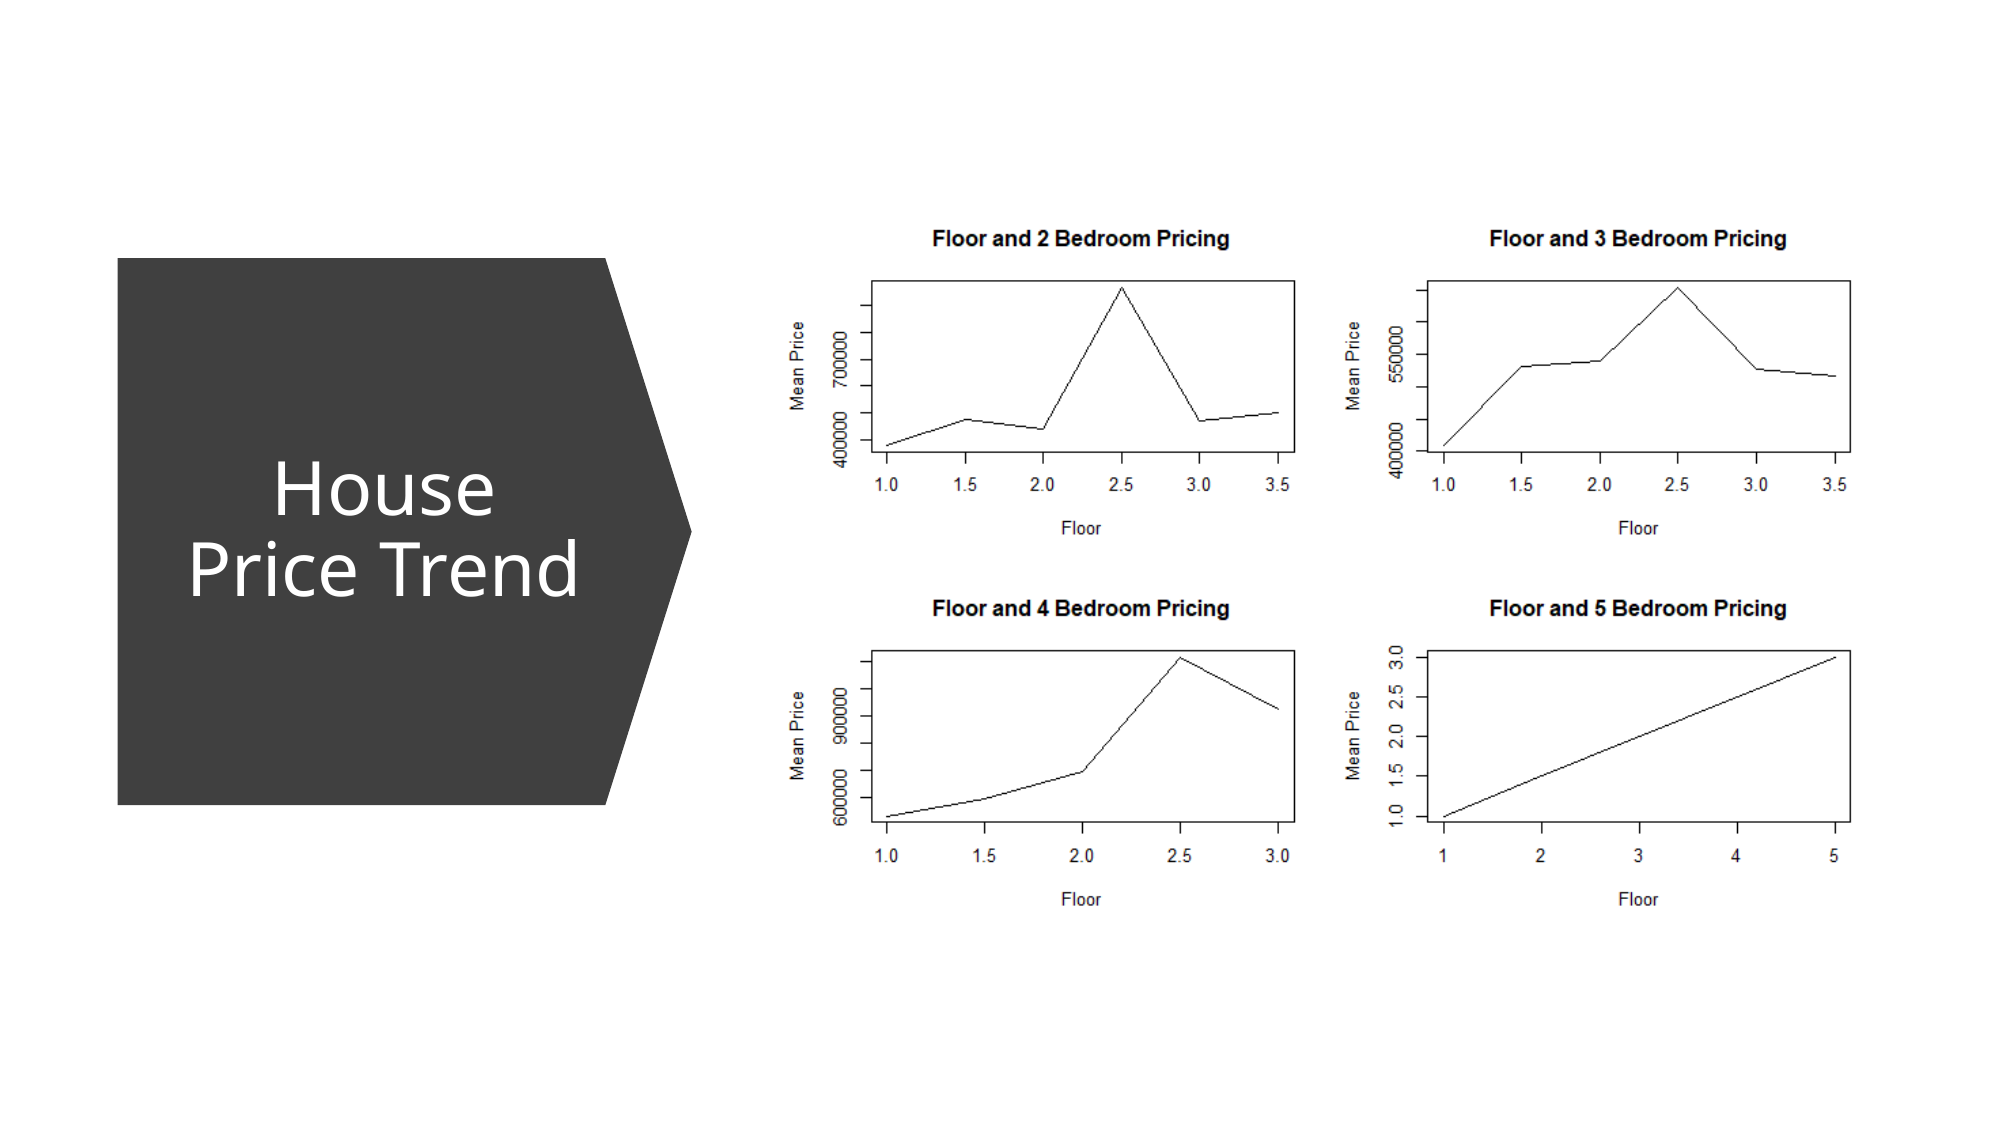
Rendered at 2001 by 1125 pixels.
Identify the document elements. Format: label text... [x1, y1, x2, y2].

text_box [116, 257, 693, 807]
picture [783, 192, 1896, 933]
title House Price Trend [168, 322, 601, 741]
